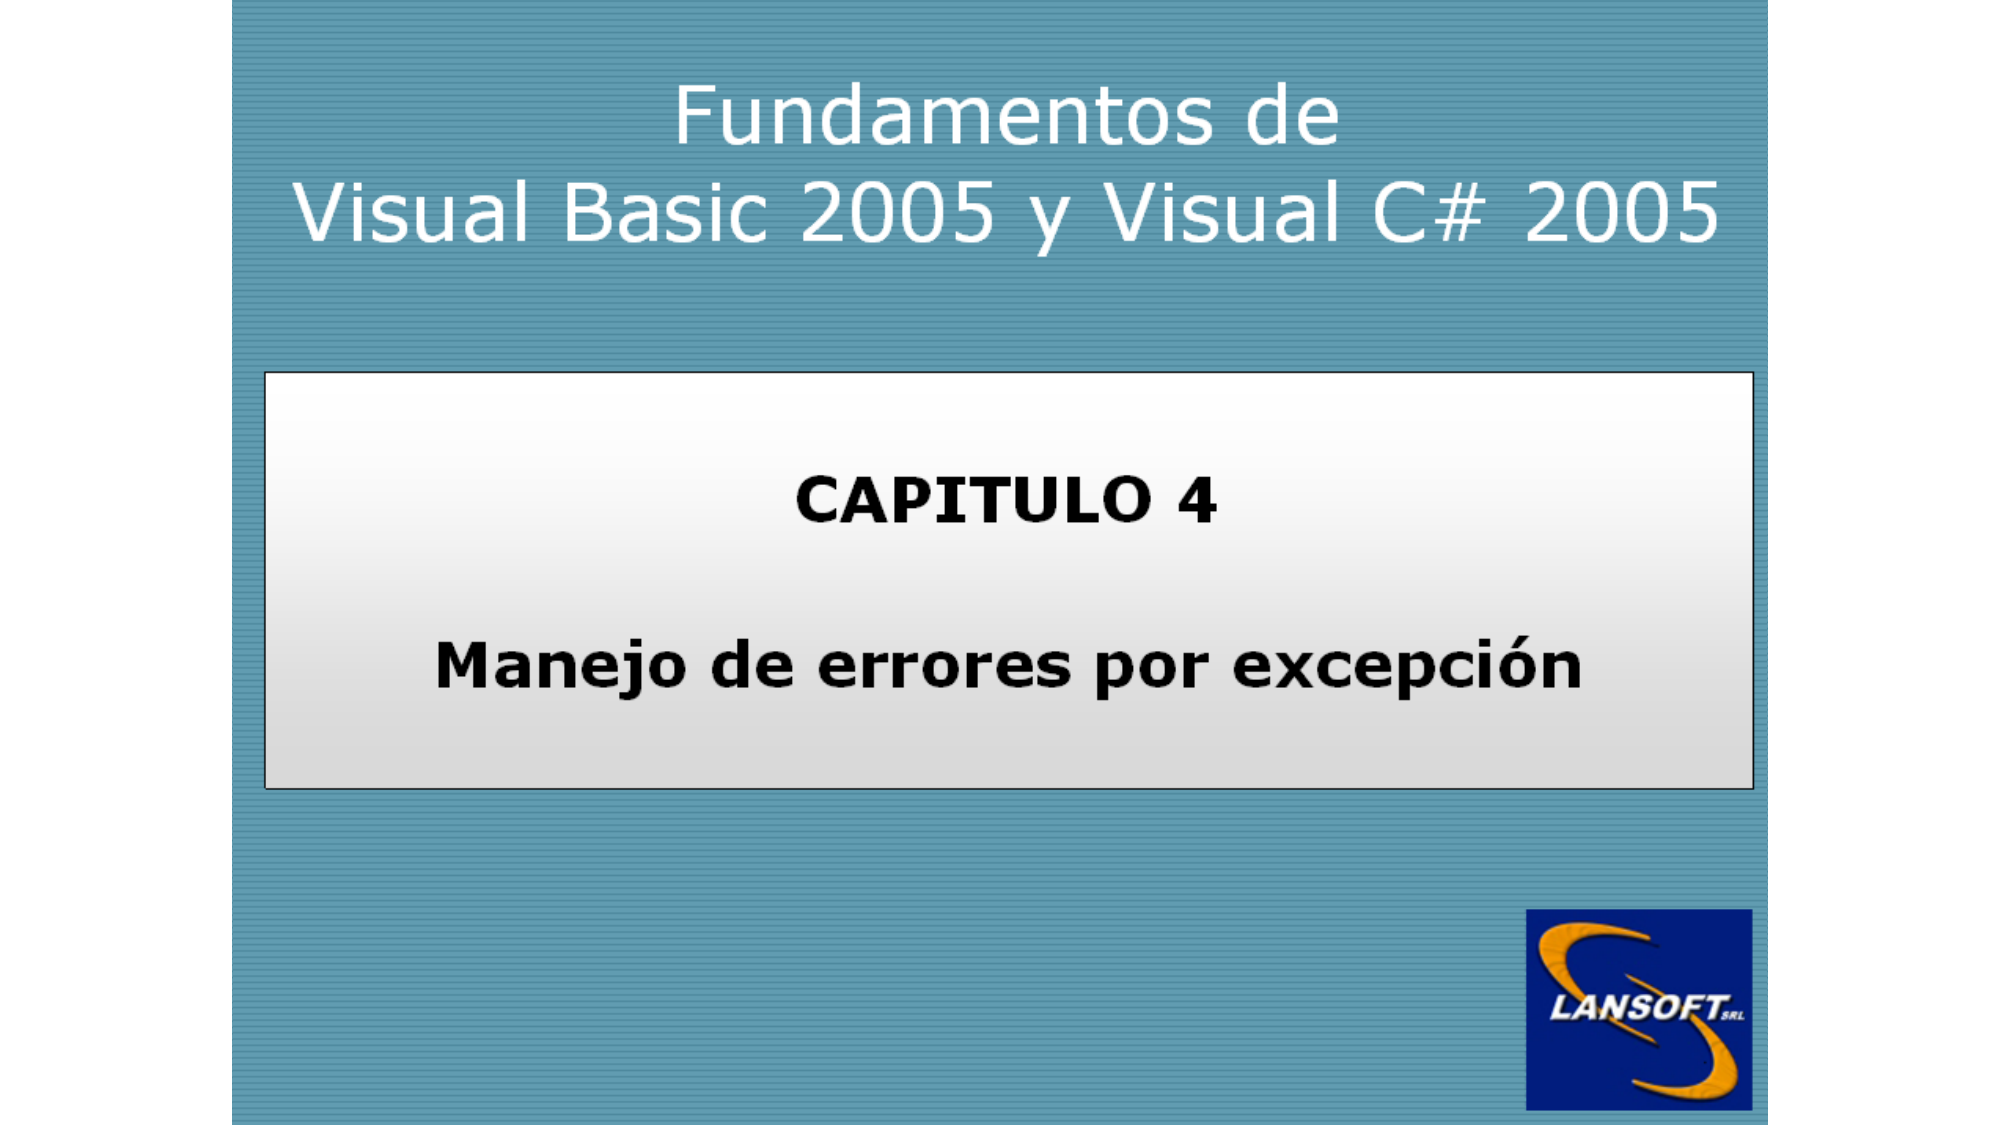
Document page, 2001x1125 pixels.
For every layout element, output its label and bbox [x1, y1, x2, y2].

picture [231, 0, 1768, 1125]
